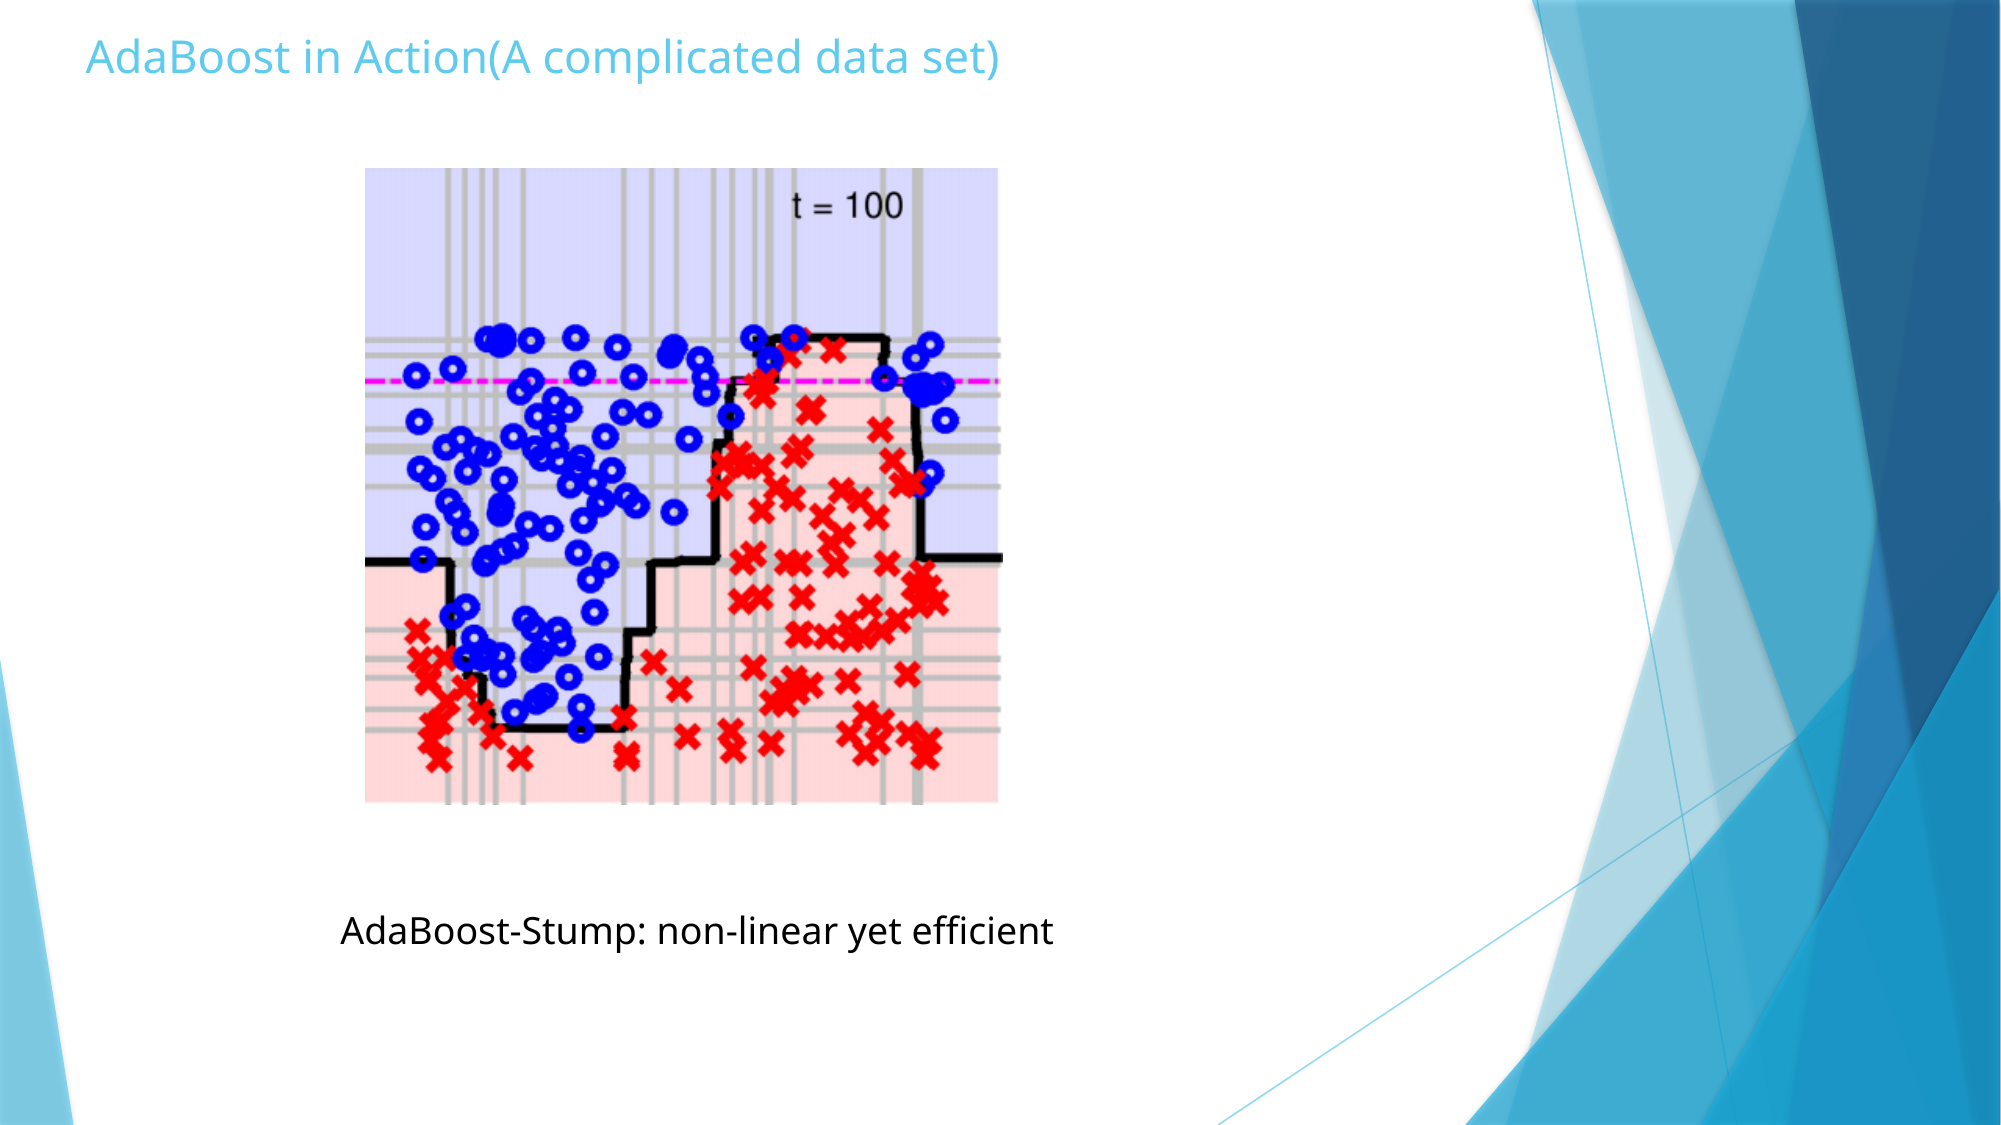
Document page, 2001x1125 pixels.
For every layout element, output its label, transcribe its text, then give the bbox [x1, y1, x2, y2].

title AdaBoost in Action(A complicated data set) [70, 20, 1083, 103]
picture [364, 168, 1003, 806]
text_box AdaBoost-Stump: non-linear yet efficient [325, 899, 1083, 960]
